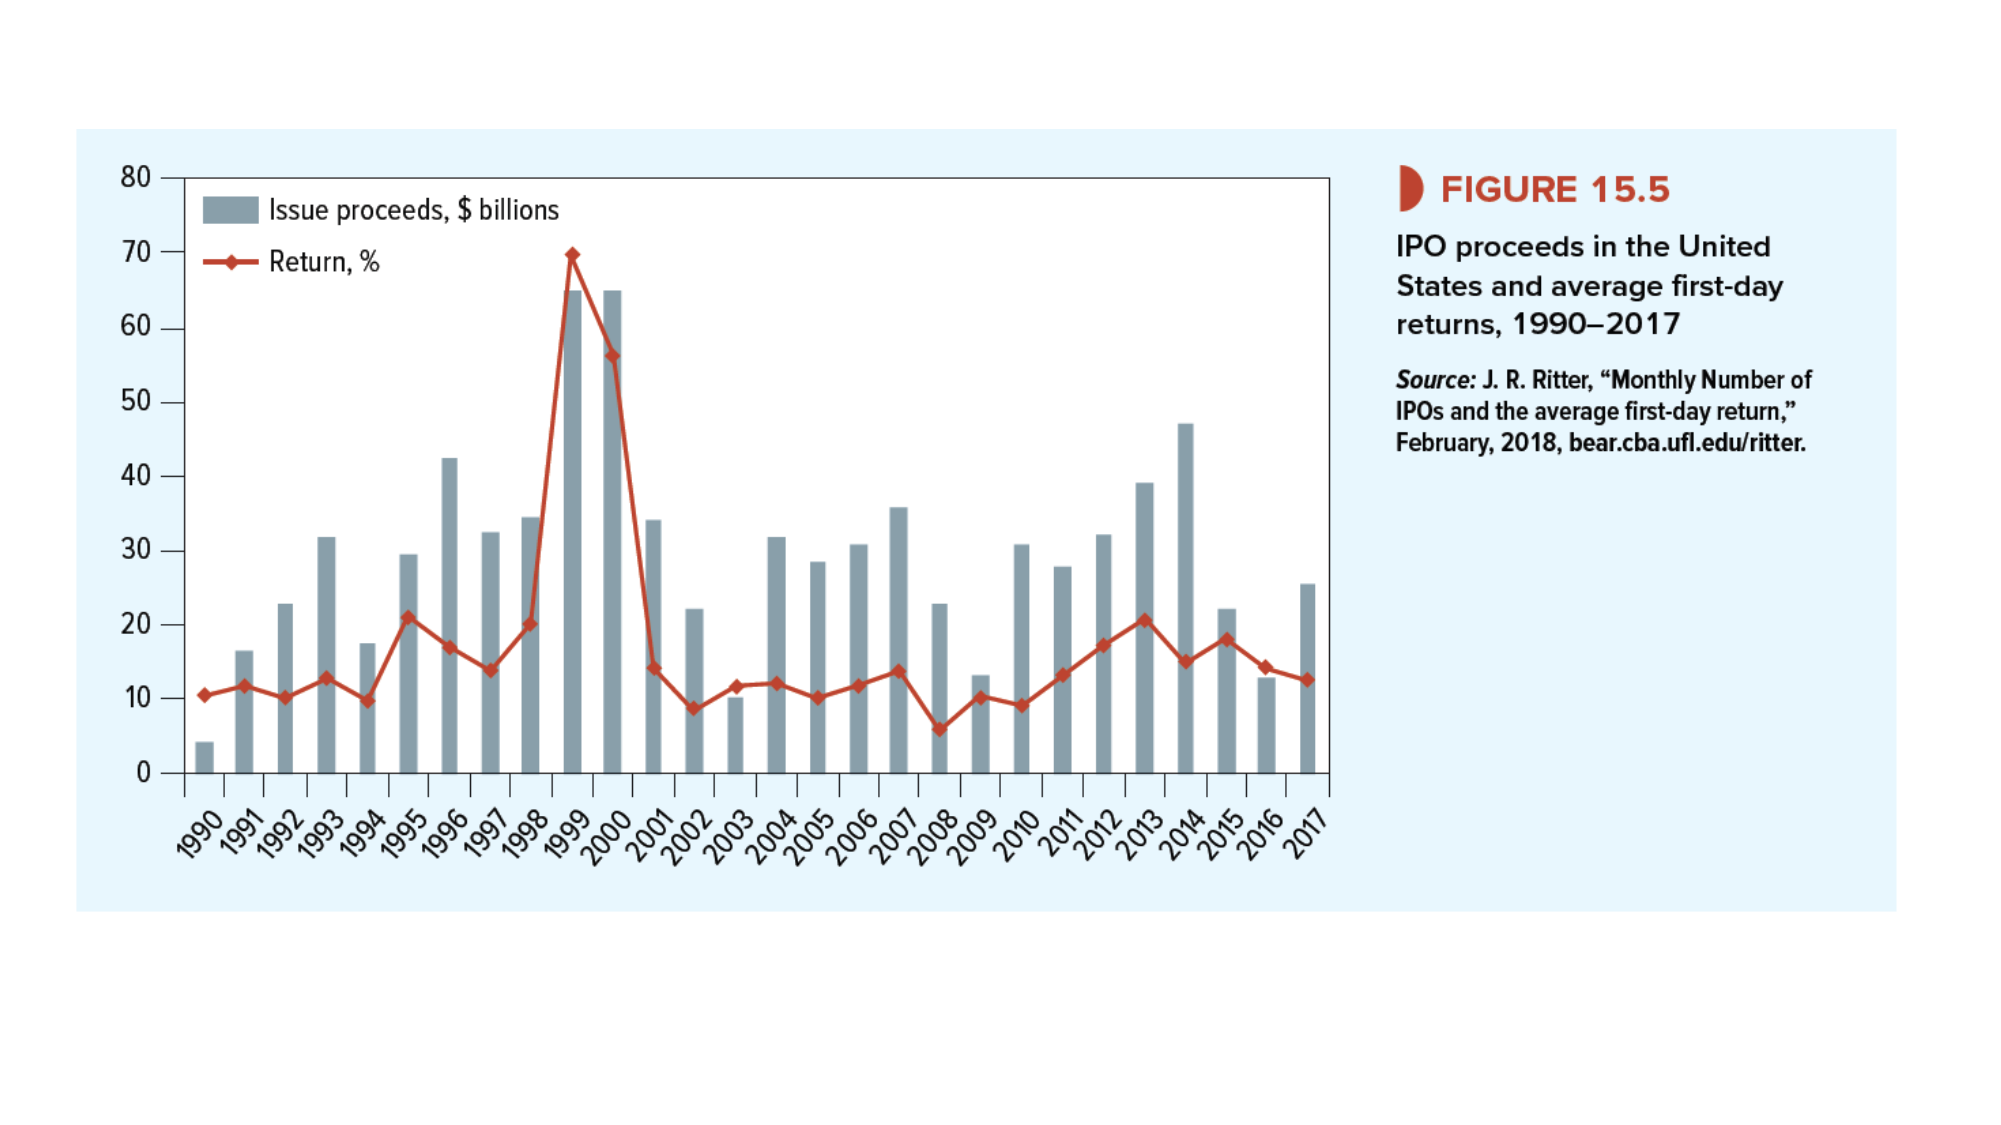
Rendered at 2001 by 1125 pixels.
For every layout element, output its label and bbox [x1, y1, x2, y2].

list [68, 129, 1914, 920]
